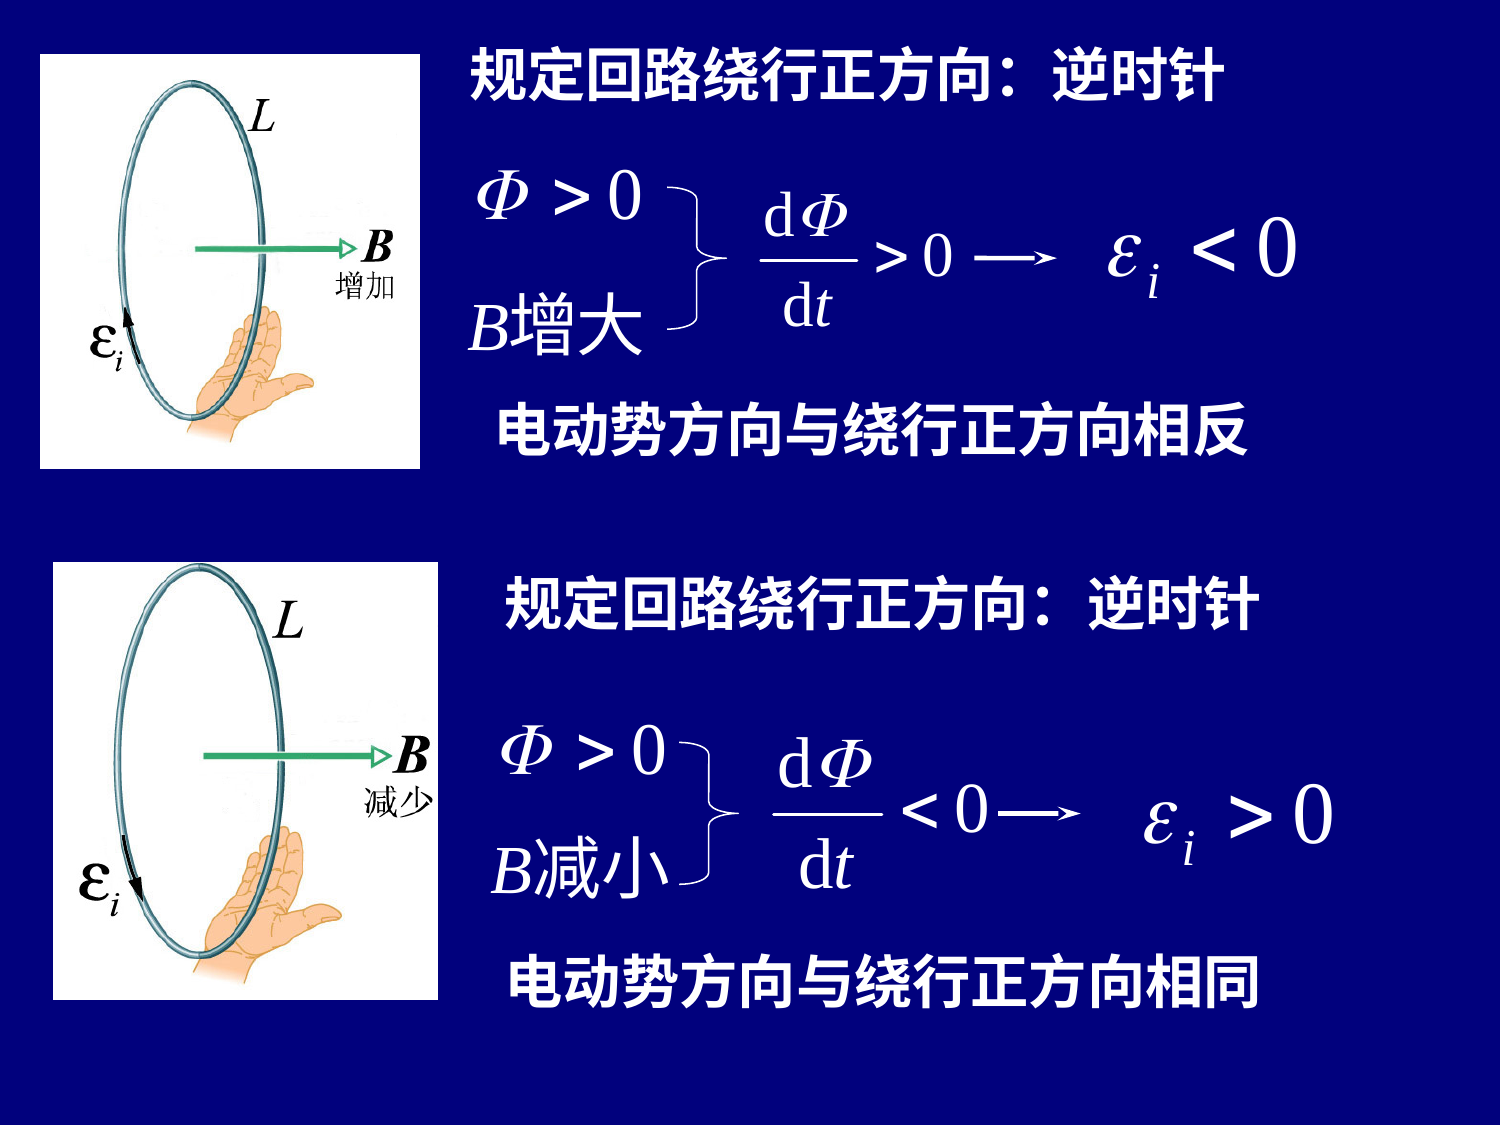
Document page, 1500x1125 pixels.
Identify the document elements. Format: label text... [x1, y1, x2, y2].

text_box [489, 706, 673, 790]
text_box [667, 187, 727, 330]
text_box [749, 175, 959, 337]
text_box 规定回路绕行正方向：逆时针 [454, 31, 1400, 116]
text_box [679, 742, 739, 885]
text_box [997, 754, 1348, 883]
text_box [478, 824, 680, 918]
text_box 电动势方向与绕行正方向相同 [490, 938, 1436, 1023]
text_box 规定回路绕行正方向：逆时针 [490, 560, 1436, 645]
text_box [40, 54, 420, 469]
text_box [466, 151, 649, 235]
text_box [454, 281, 656, 374]
picture [52, 562, 438, 1000]
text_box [974, 186, 1306, 316]
text_box 电动势方向与绕行正方向相反 [478, 385, 1424, 471]
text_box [761, 718, 996, 900]
